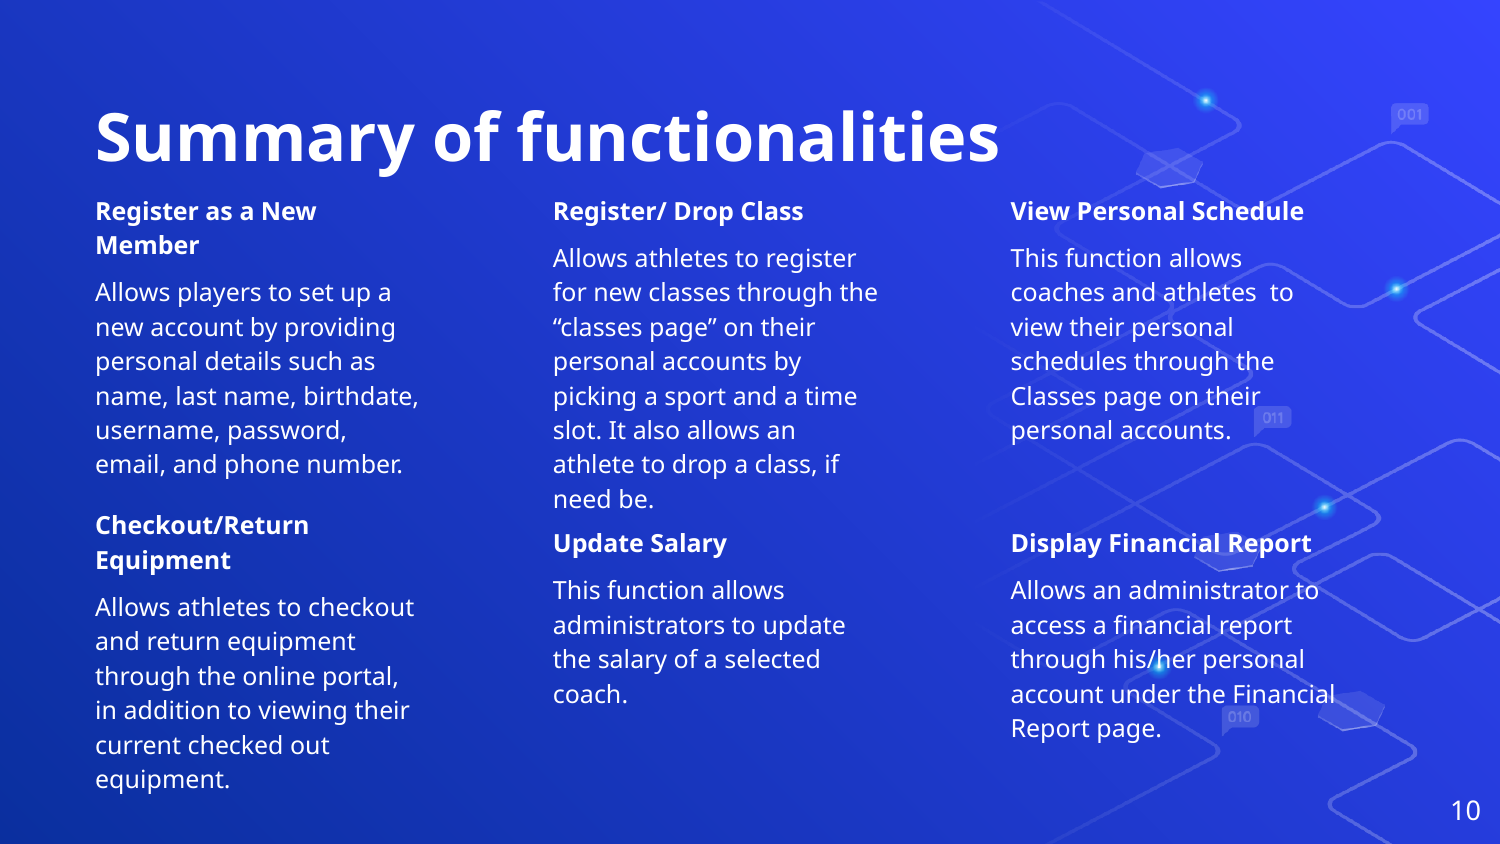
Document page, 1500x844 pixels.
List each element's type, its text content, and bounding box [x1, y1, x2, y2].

list Checkout/Return Equipment Allows athletes to checkout and return equipment through the online portal, in addition to viewing their current checked out equipment. [95, 505, 425, 762]
list View Personal Schedule This function allows coaches and athletes to view their personal schedules through the Classes page on their personal accounts. [1010, 190, 1340, 447]
picture [0, 0, 1500, 844]
slide_number ‹#› [1391, 779, 1482, 844]
list Register/ Drop Class Allows athletes to register for new classes through the “classes page” on their personal accounts by picking a sport and a time slot. It also allows an athlete to drop a class, if need be. [552, 190, 882, 447]
title Summary of functionalities [95, 33, 1146, 175]
list Update Salary This function allows administrators to update the salary of a selected coach. [552, 523, 882, 780]
list Register as a New Member Allows players to set up a new account by providing personal details such as name, last name, birthdate, username, password, email, and phone number. [95, 190, 425, 447]
list Display Financial Report Allows an administrator to access a financial report through his/her personal account under the Financial Report page. [1010, 523, 1340, 780]
